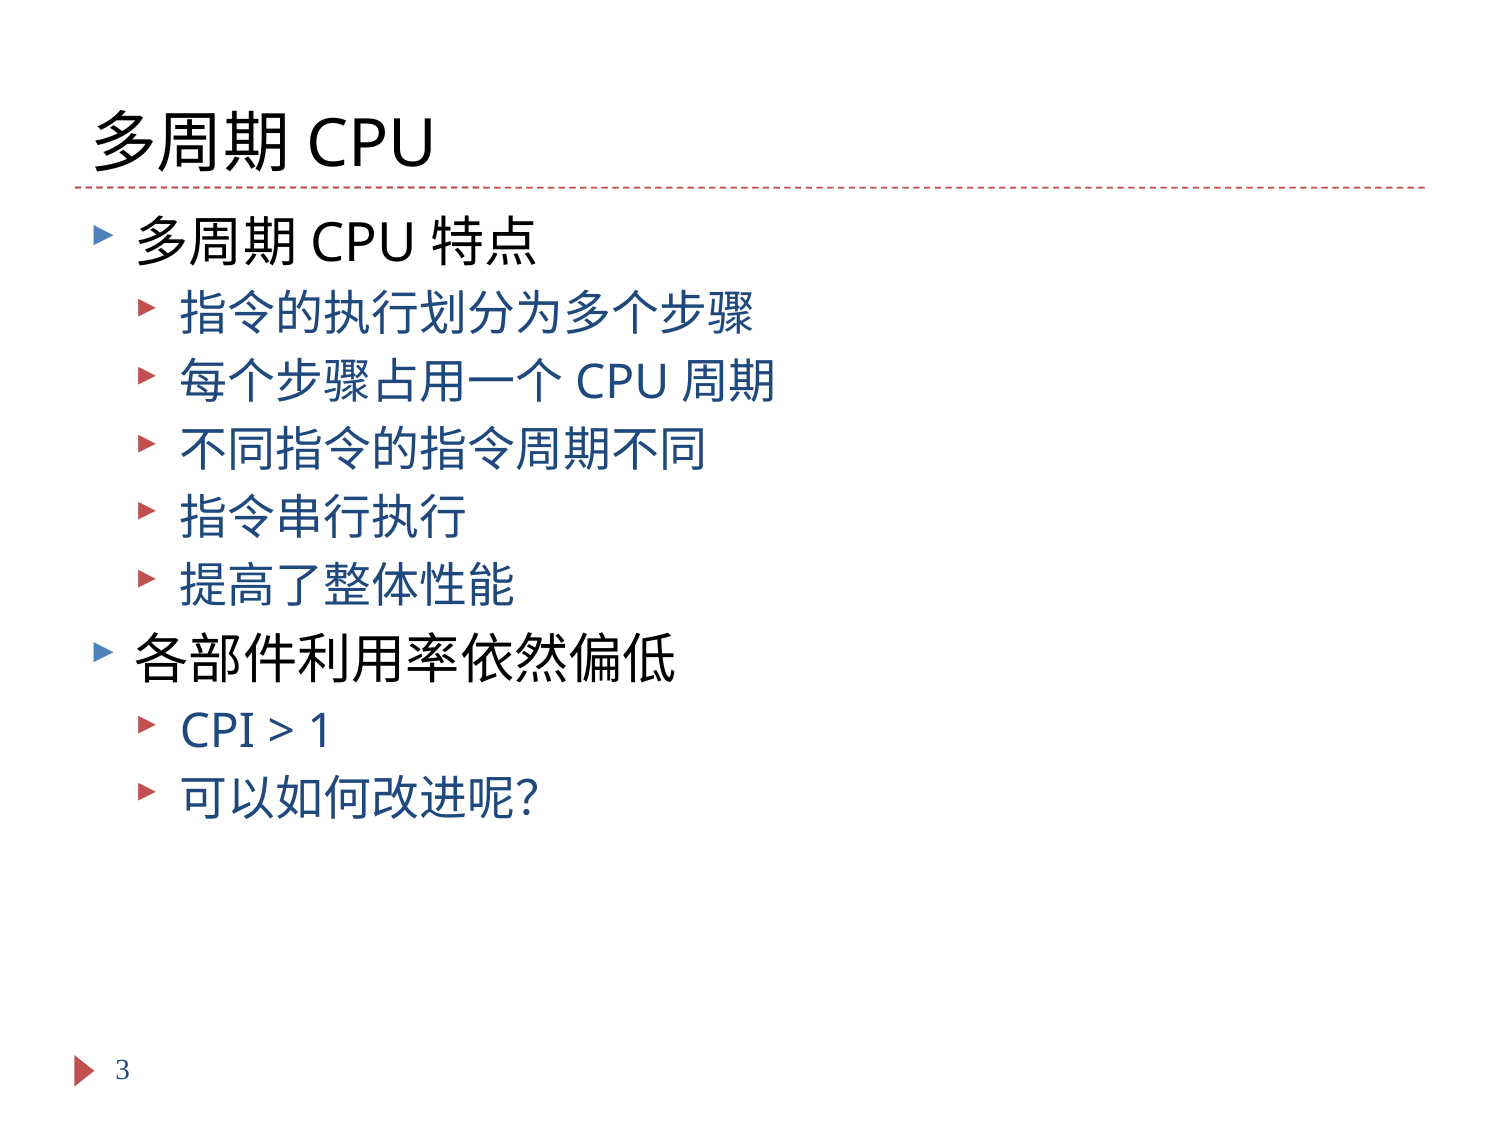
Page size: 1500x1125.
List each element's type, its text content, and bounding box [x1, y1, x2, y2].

slide_number 3 [100, 1042, 426, 1103]
title 多周期CPU [75, 24, 1425, 188]
list 多周期CPU特点 指令的执行划分为多个步骤 每个步骤占用一个CPU周期 不同指令的指令周期不同 指令串行执行 提高了整体性能 各部件利用率依然偏低 CPI > 1 可以如何改进呢？ [75, 200, 1425, 1006]
